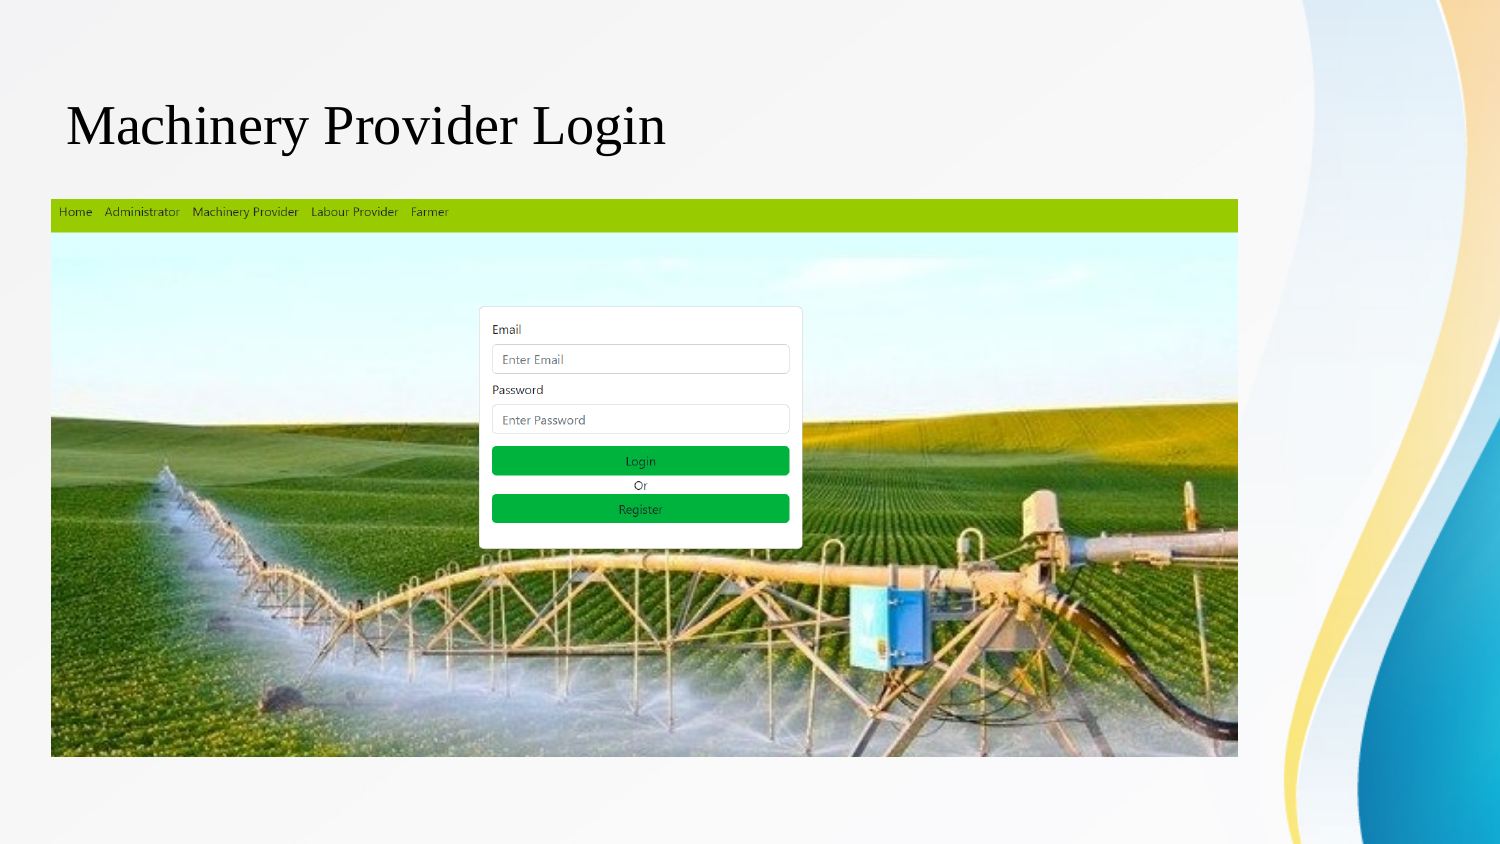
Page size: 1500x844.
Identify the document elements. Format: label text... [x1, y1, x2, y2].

picture [0, 0, 1500, 844]
title Machinery Provider Login [50, 72, 1450, 174]
